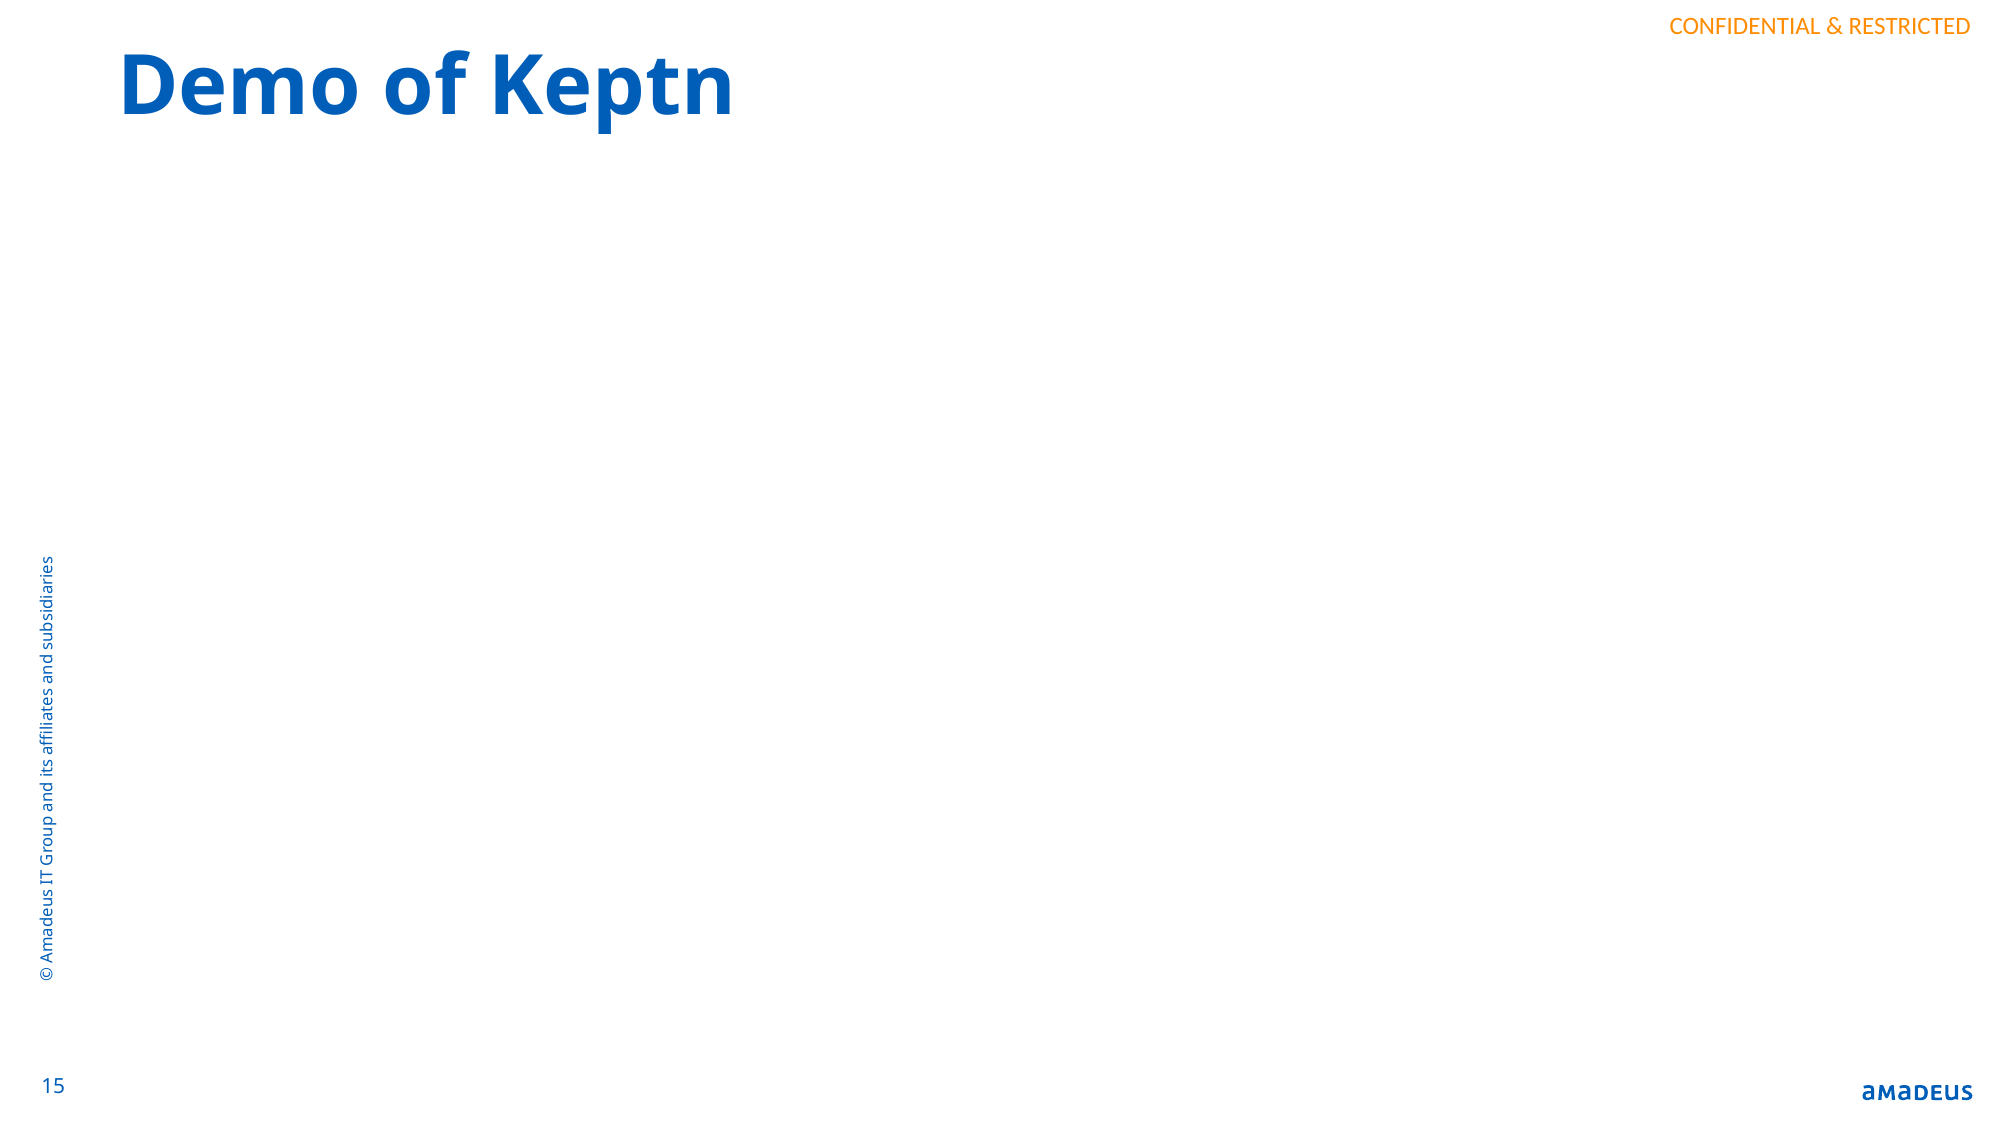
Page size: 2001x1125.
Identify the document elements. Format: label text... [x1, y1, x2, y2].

title Demo of Keptn [102, 31, 1892, 108]
